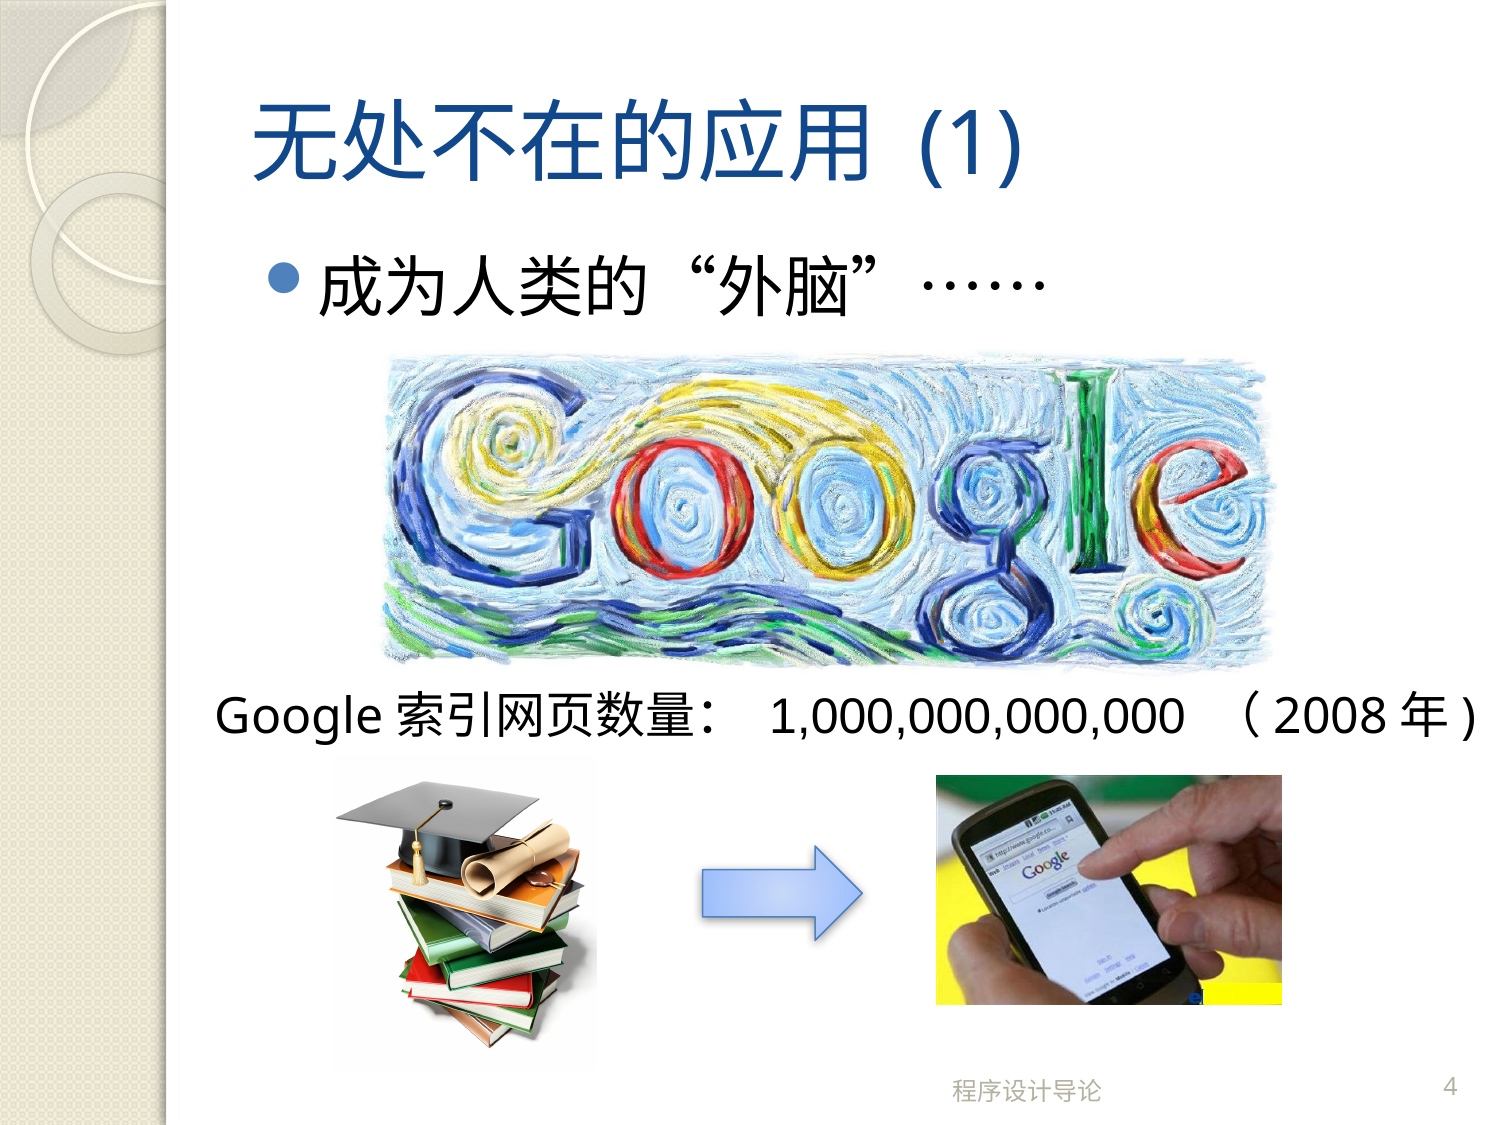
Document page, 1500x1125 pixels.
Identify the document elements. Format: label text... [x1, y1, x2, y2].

slide_number 4 [1413, 1034, 1488, 1113]
title 无处不在的应用 (1) [235, 45, 1466, 233]
list 成为人类的“外脑”…… [235, 237, 1466, 386]
text_box [701, 845, 863, 942]
footer 程序设计导论 [937, 1034, 1413, 1113]
picture [331, 755, 597, 1071]
text_box Google索引网页数量： 1,000,000,000,000 （2008年) [200, 675, 1492, 751]
picture [359, 337, 1294, 685]
picture [936, 774, 1282, 1006]
